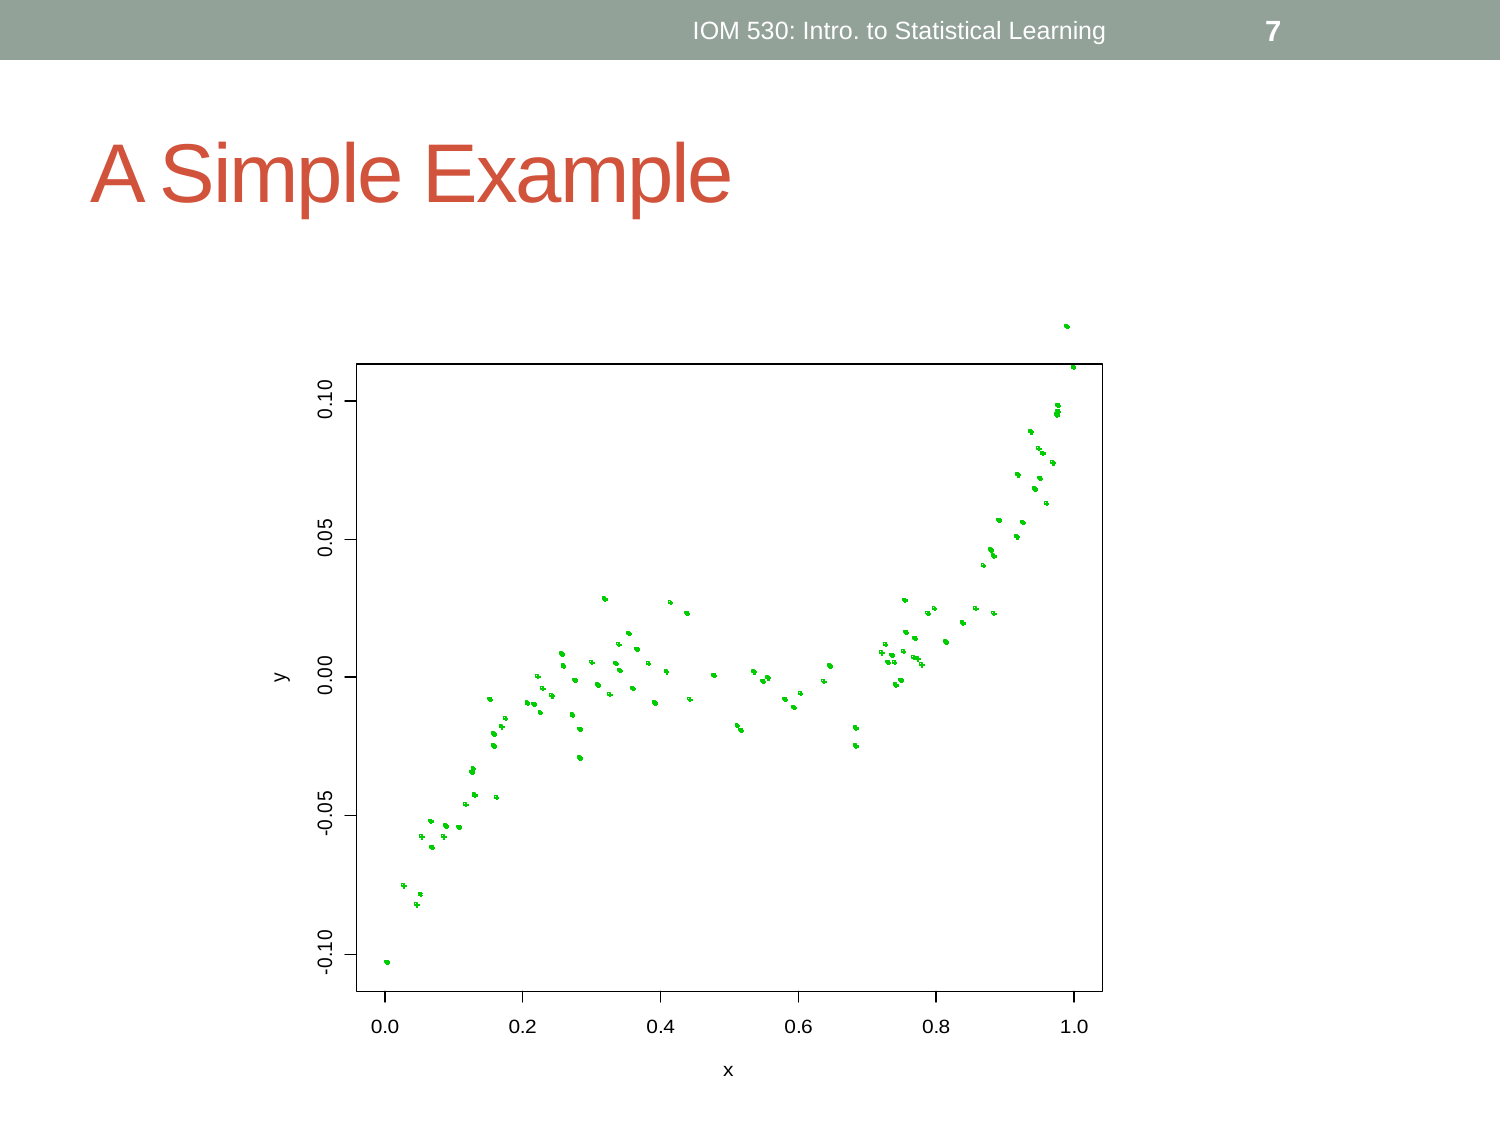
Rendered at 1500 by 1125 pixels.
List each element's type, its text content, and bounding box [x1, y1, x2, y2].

title A Simple Example [75, 87, 1425, 250]
picture [262, 276, 1151, 1101]
slide_number 7 [1250, 3, 1425, 57]
footer IOM 530: Intro. to Statistical Learning [562, 3, 1238, 57]
